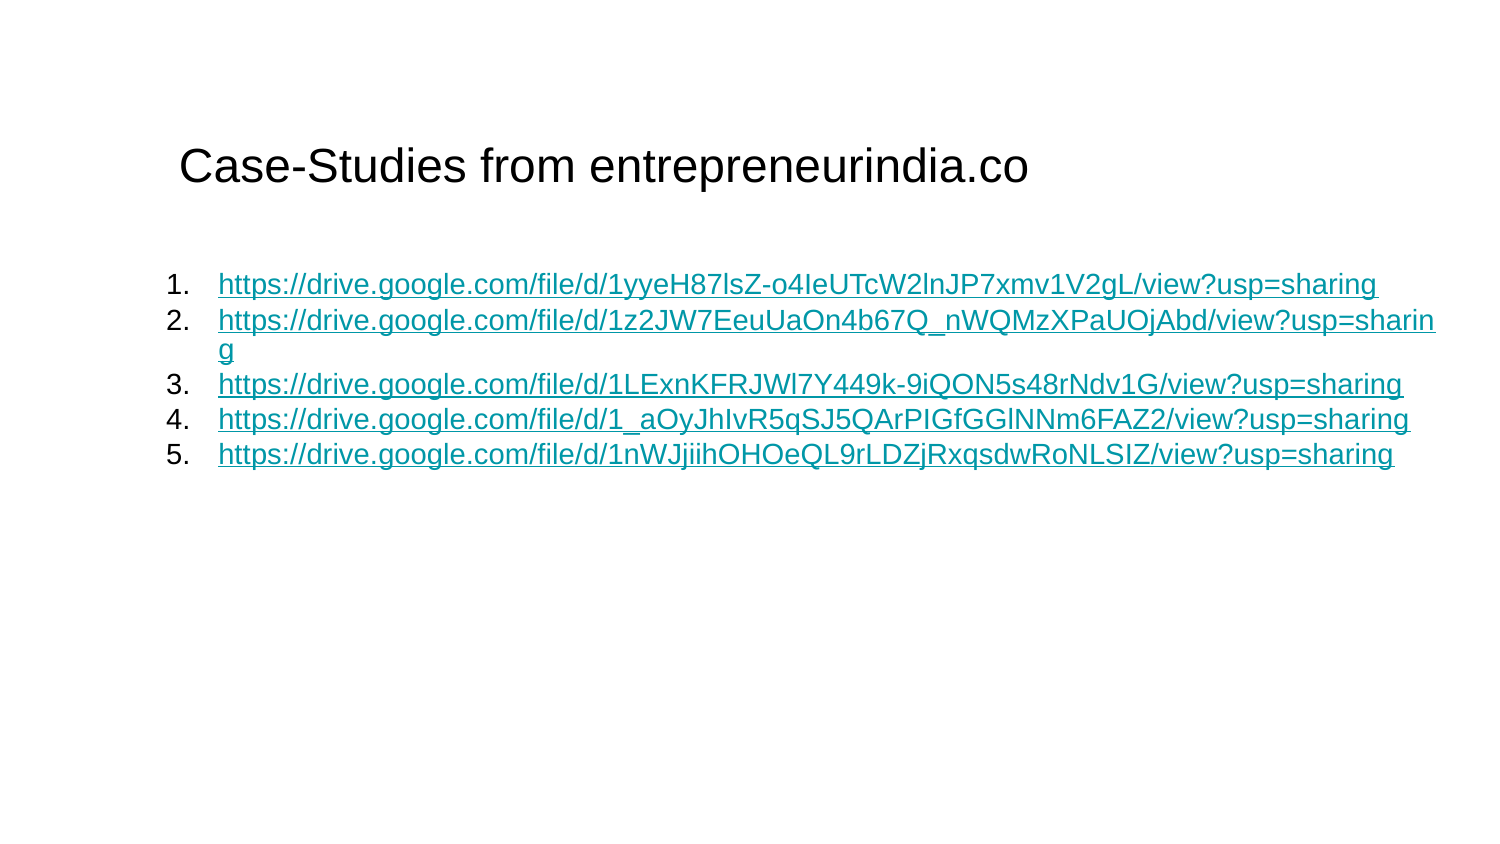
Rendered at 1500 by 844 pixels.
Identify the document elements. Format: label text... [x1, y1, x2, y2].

text_box https://drive.google.com/file/d/1yyeH87lsZ-o4IeUTcW2lnJP7xmv1V2gL/view?usp=sharing https://drive.google.com/file/d/1z2JW7EeuUaOn4b67Q_nWQMzXPaUOjAbd/view?usp=sharing https://drive.google.com/file/d/1LExnKFRJWl7Y449k-9iQON5s48rNdv1G/view?usp=sharing https://drive.google.com/file/d/1_aOyJhIvR5qSJ5QArPIGfGGlNNm6FAZ2/view?usp=sharing https://drive.google.com/file/d/1nWJjiihOHOeQL9rLDZjRxqsdwRoNLSIZ/view?usp=sharing [128, 250, 1452, 526]
text_box Case-Studies from entrepreneurindia.co [163, 119, 1374, 208]
